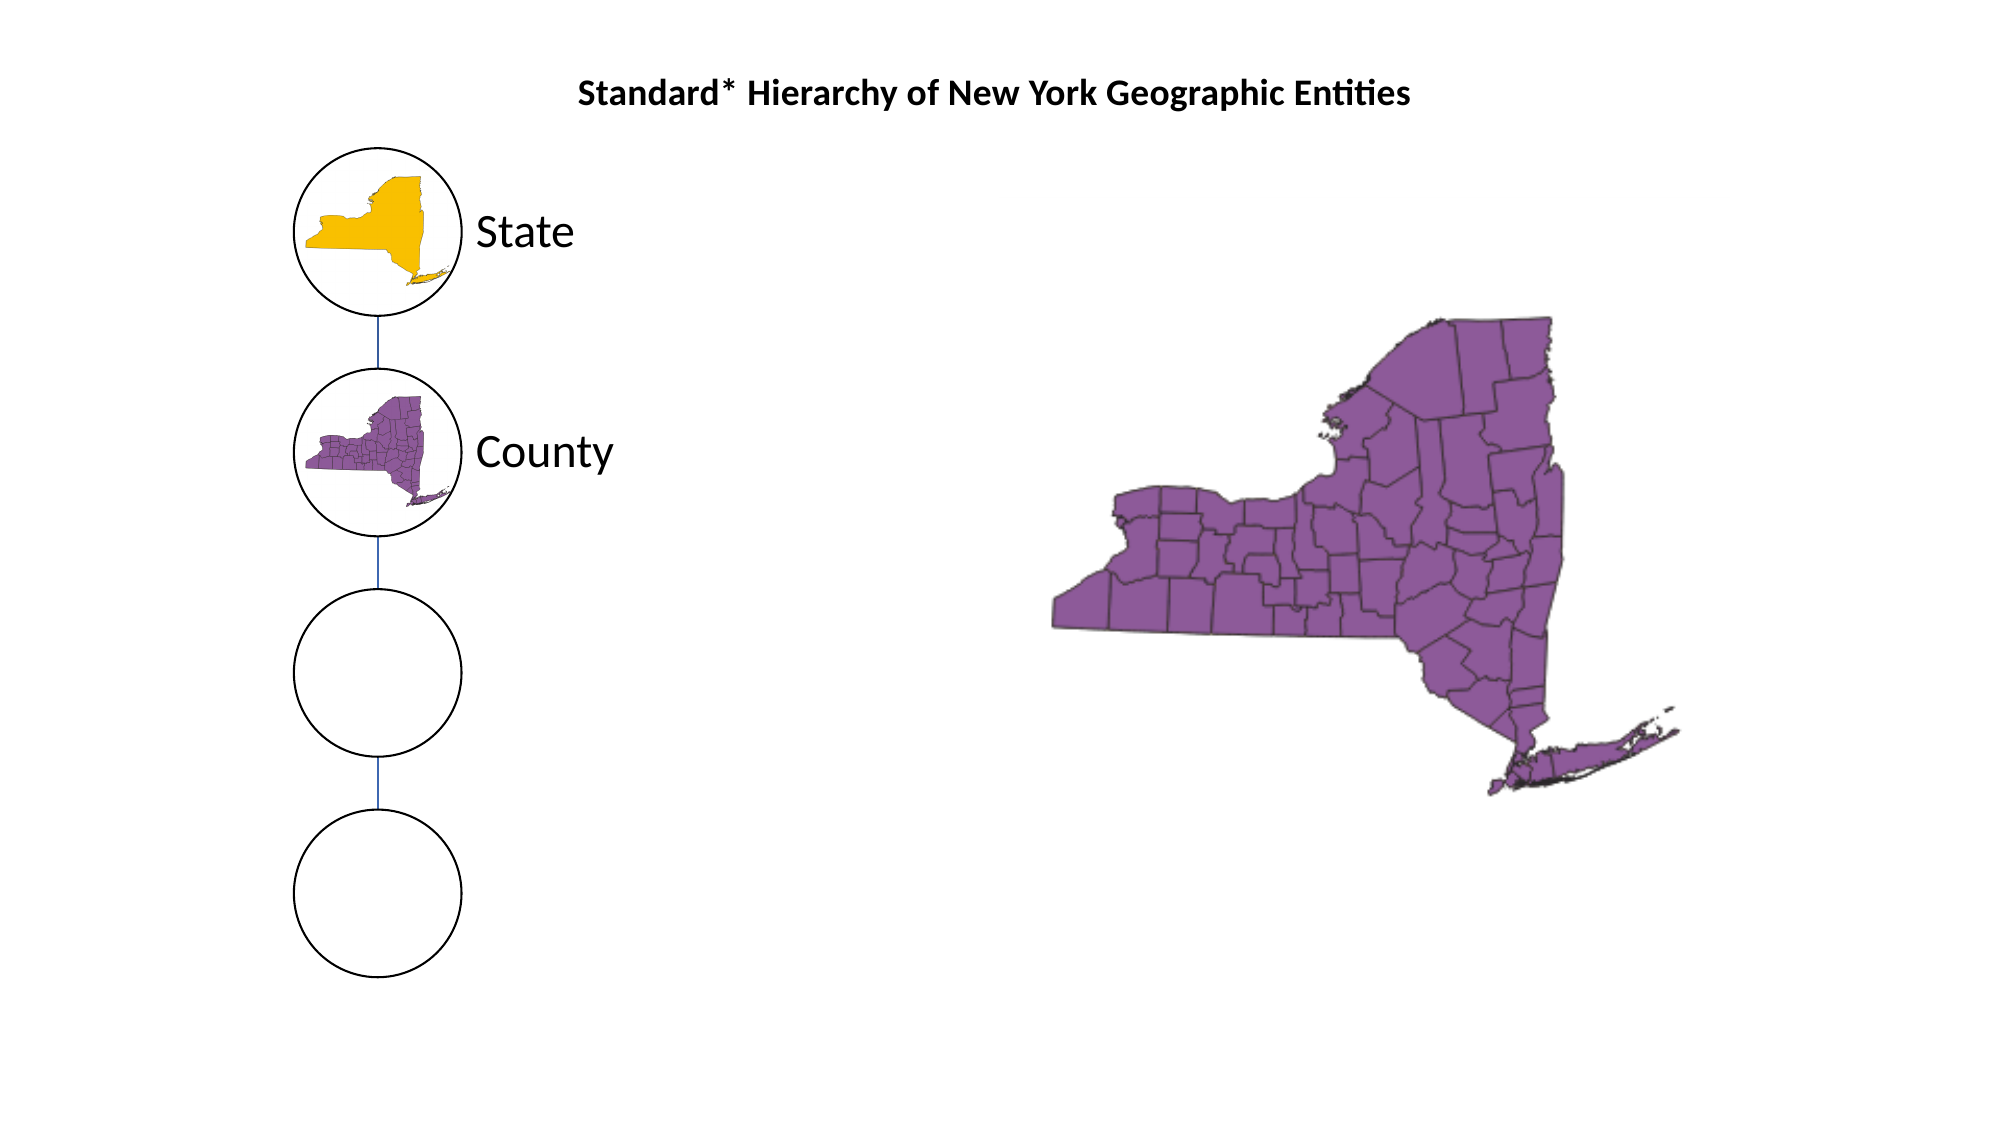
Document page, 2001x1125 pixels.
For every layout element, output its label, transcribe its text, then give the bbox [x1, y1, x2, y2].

picture [999, 196, 1730, 928]
text_box Standard* Hierarchy of New York Geographic Entities [563, 61, 1437, 121]
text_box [171, 139, 836, 986]
